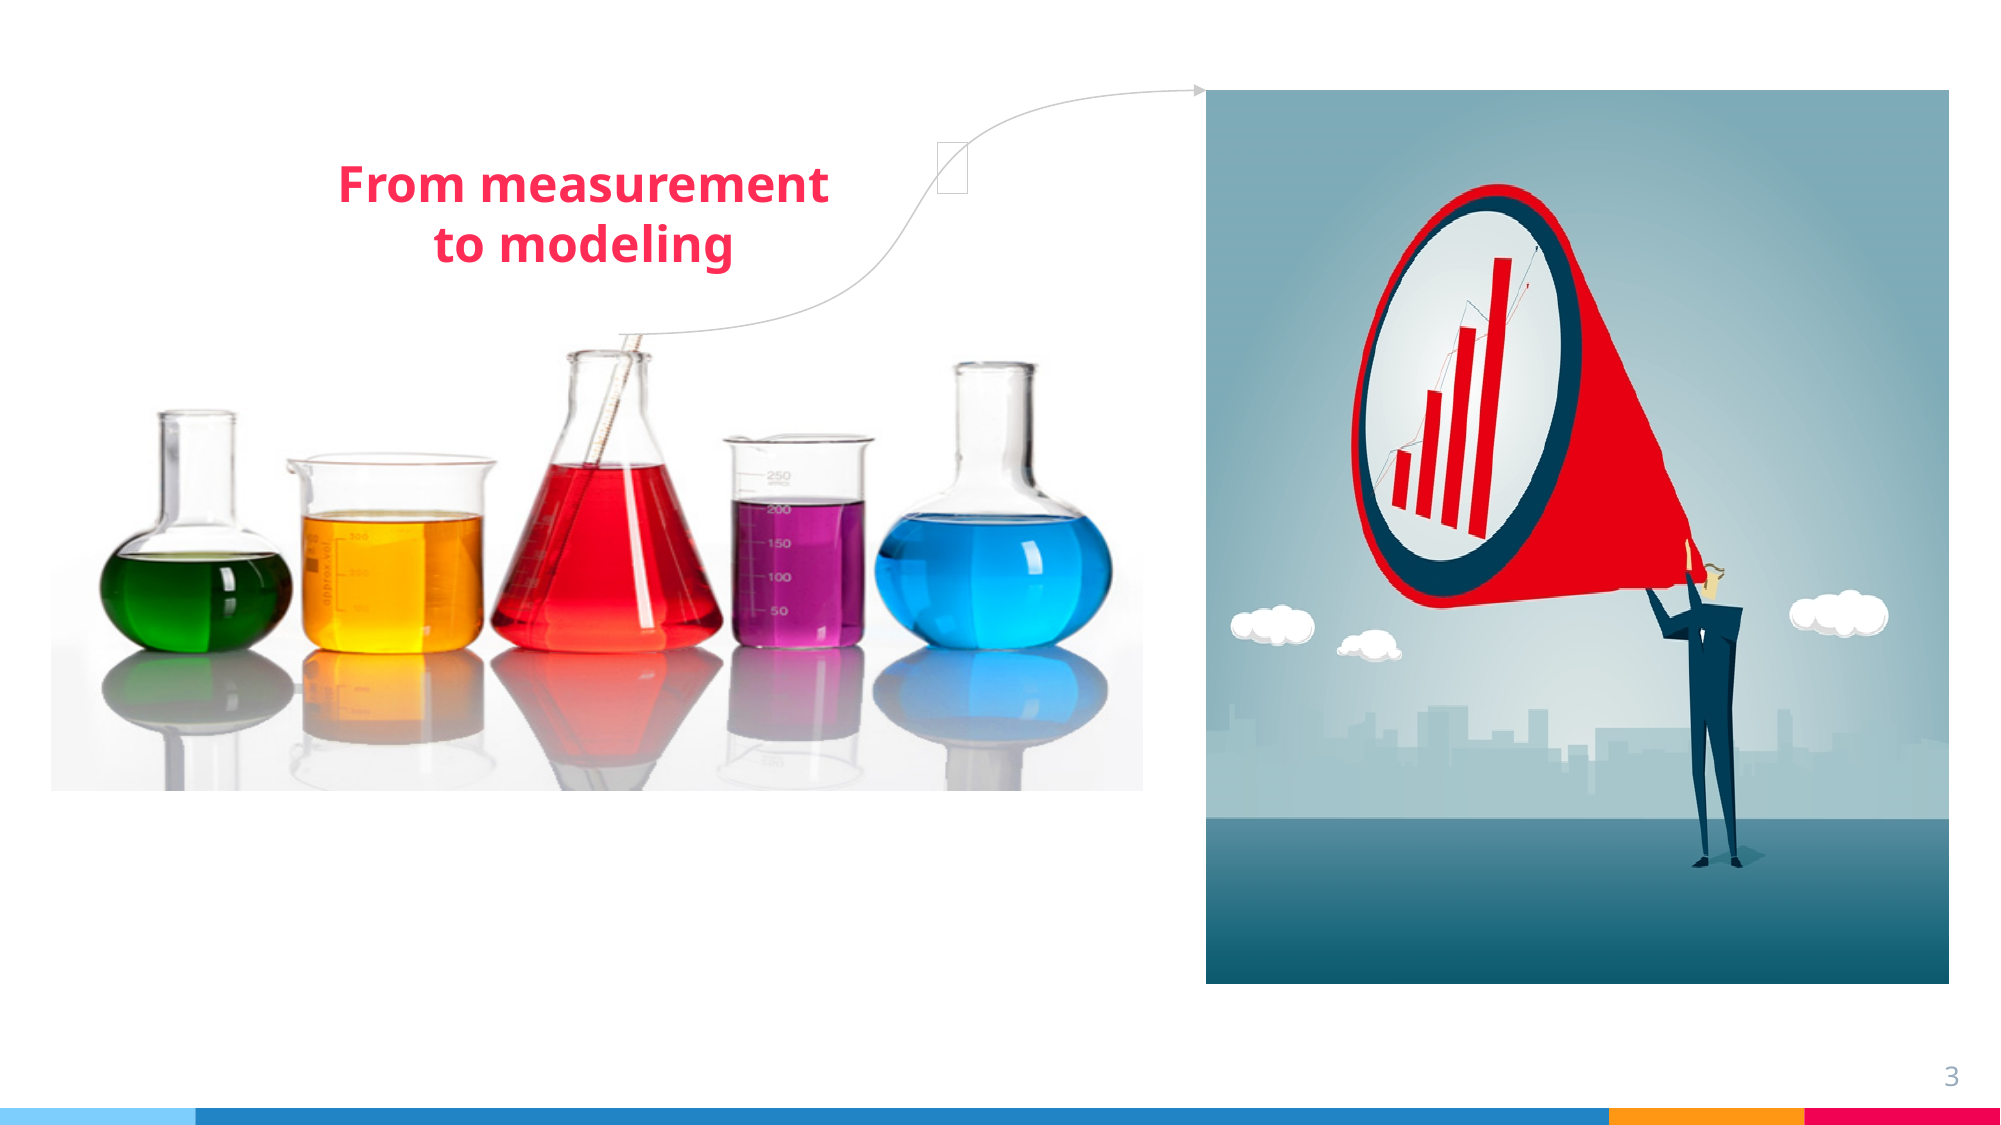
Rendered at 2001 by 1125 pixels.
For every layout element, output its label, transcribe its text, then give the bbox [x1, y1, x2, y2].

slide_number 3 [1854, 1043, 1975, 1113]
picture [1206, 90, 1949, 984]
text_box From measurement to modeling [231, 137, 613, 301]
picture [51, 334, 1143, 791]
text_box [618, 90, 1207, 335]
